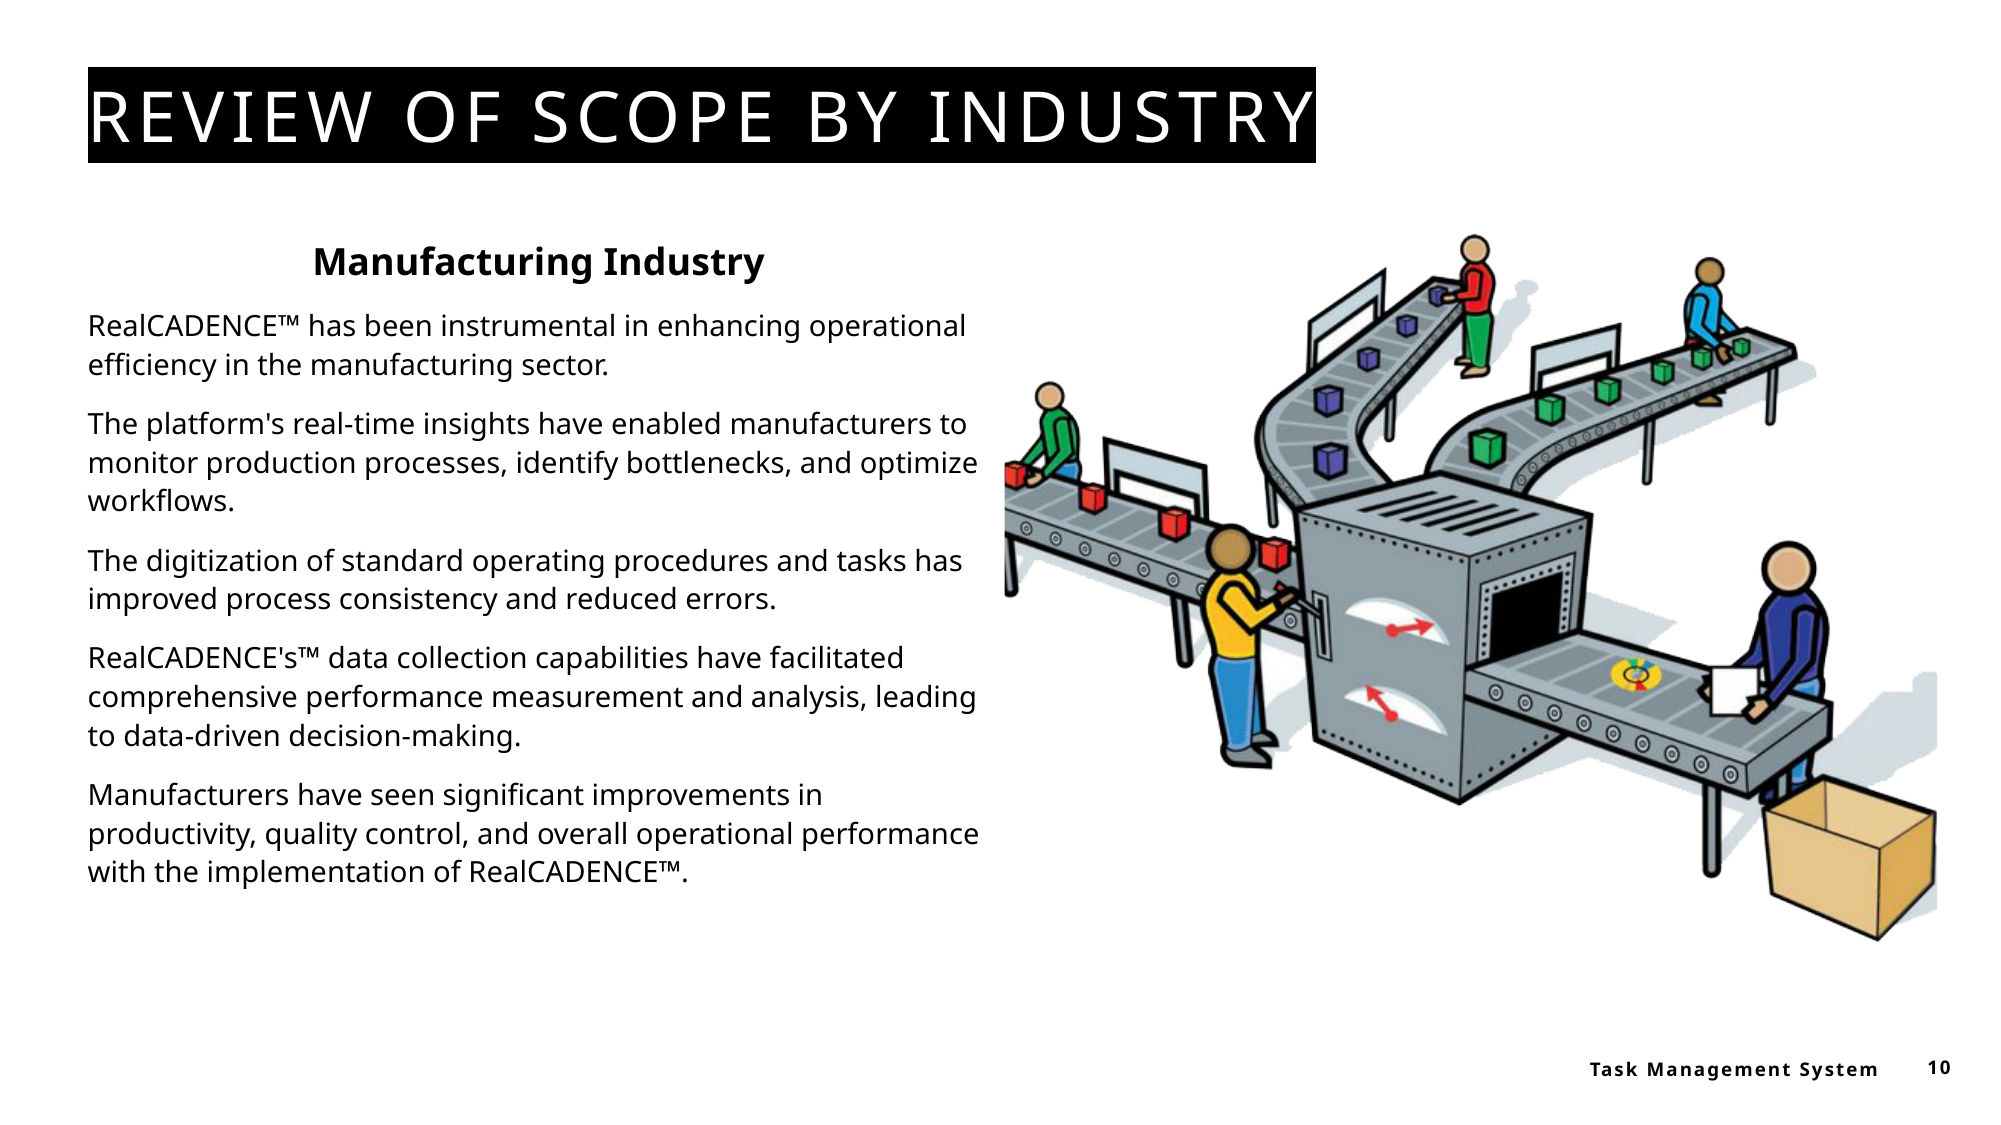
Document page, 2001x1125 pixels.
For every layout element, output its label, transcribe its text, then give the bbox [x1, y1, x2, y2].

footer Task Management System [1317, 1038, 1877, 1099]
slide_number 10 [1877, 1038, 1966, 1099]
list Manufacturing Industry RealCADENCE™ has been instrumental in enhancing operational efficiency in the manufacturing sector. The platform's real-time insights have enabled manufacturers to monitor production processes, identify bottlenecks, and optimize workflows. The digitization of standard operating procedures and tasks has improved process consistency and reduced errors. RealCADENCE's™ data collection capabilities have facilitated comprehensive performance measurement and analysis, leading to data-driven decision-making. Manufacturers have seen significant improvements in productivity, quality control, and overall operational performance with the implementation of RealCADENCE™. [72, 225, 1005, 988]
title Review of Scope by Industry [72, 45, 1393, 164]
picture [1004, 225, 1938, 948]
